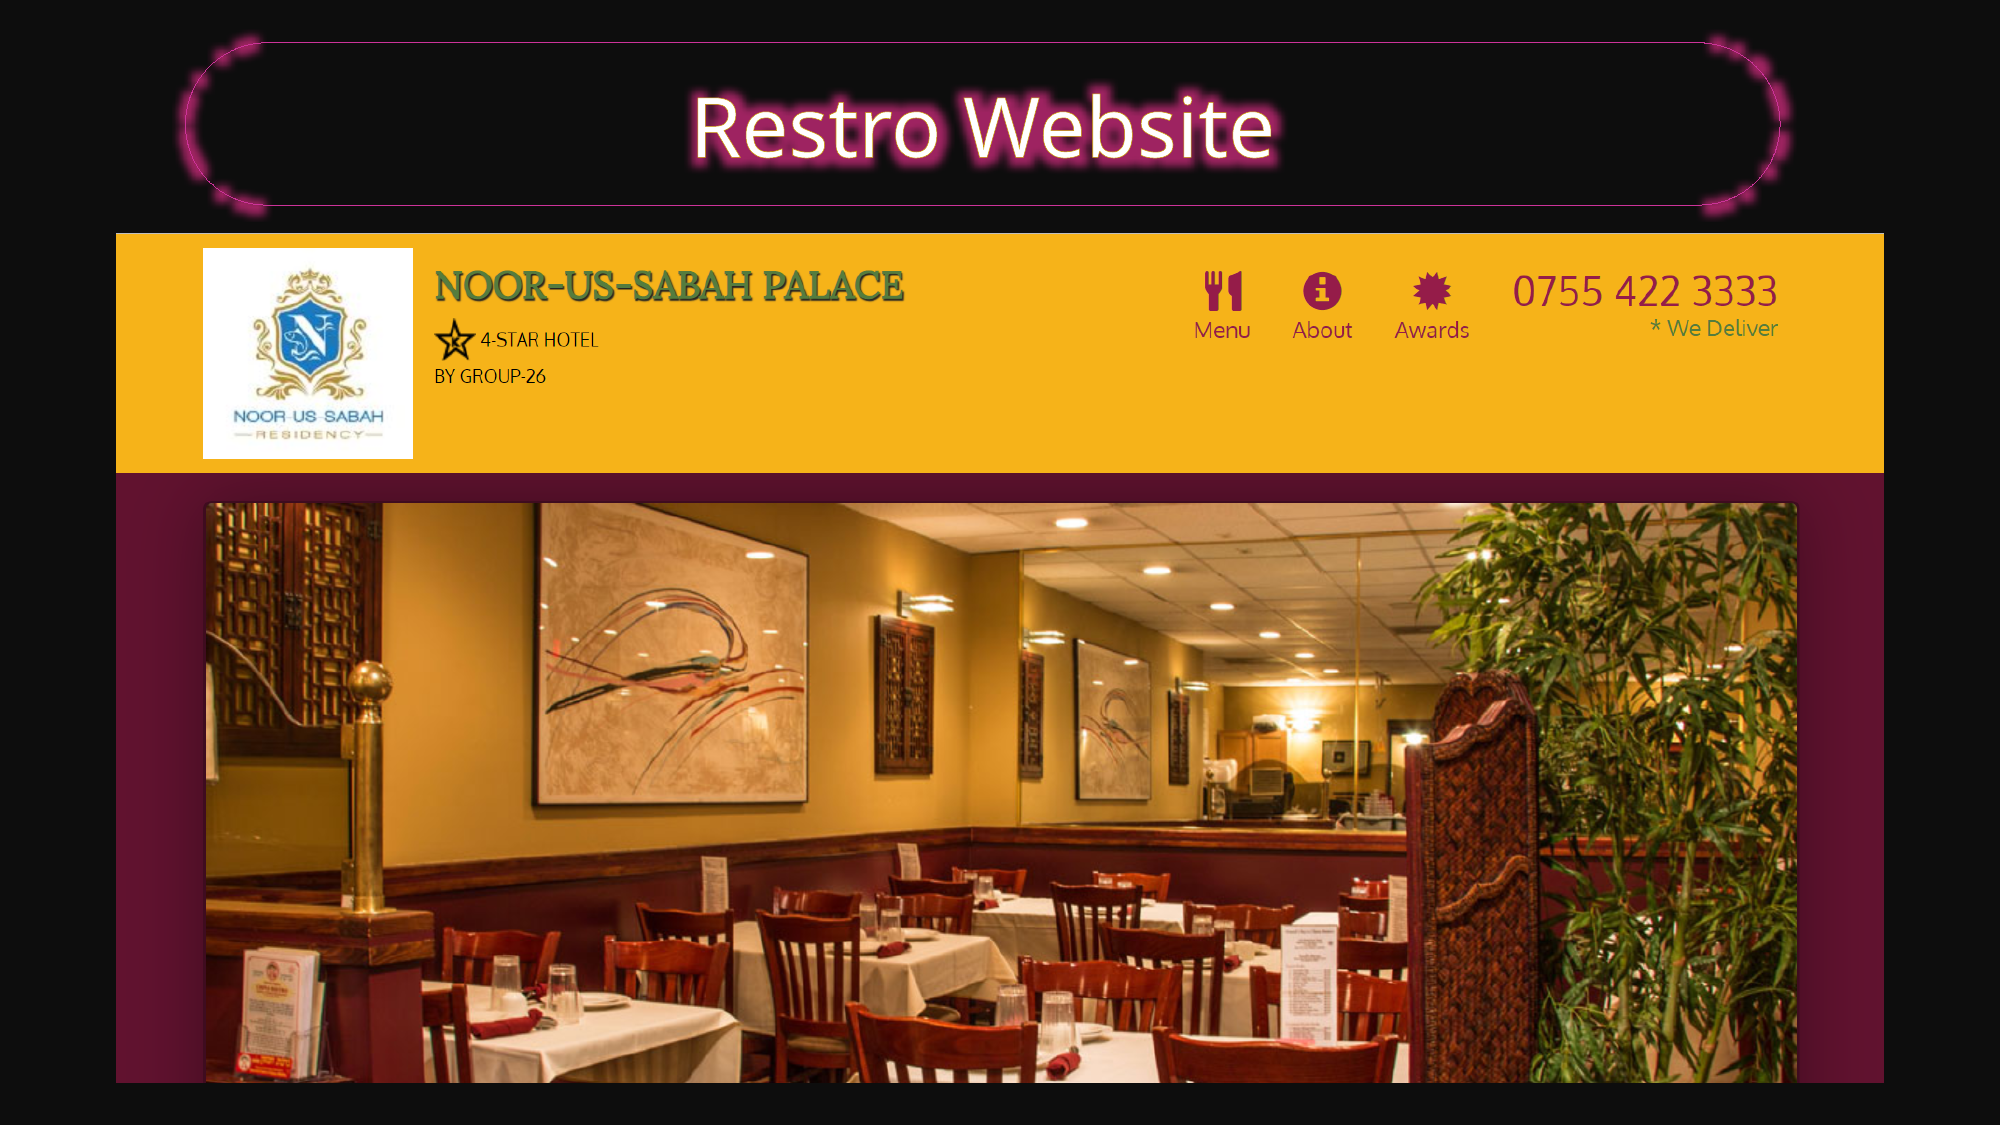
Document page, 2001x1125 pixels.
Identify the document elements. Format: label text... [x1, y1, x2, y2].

picture [116, 233, 1884, 1083]
text_box Restro Website [185, 42, 1781, 206]
